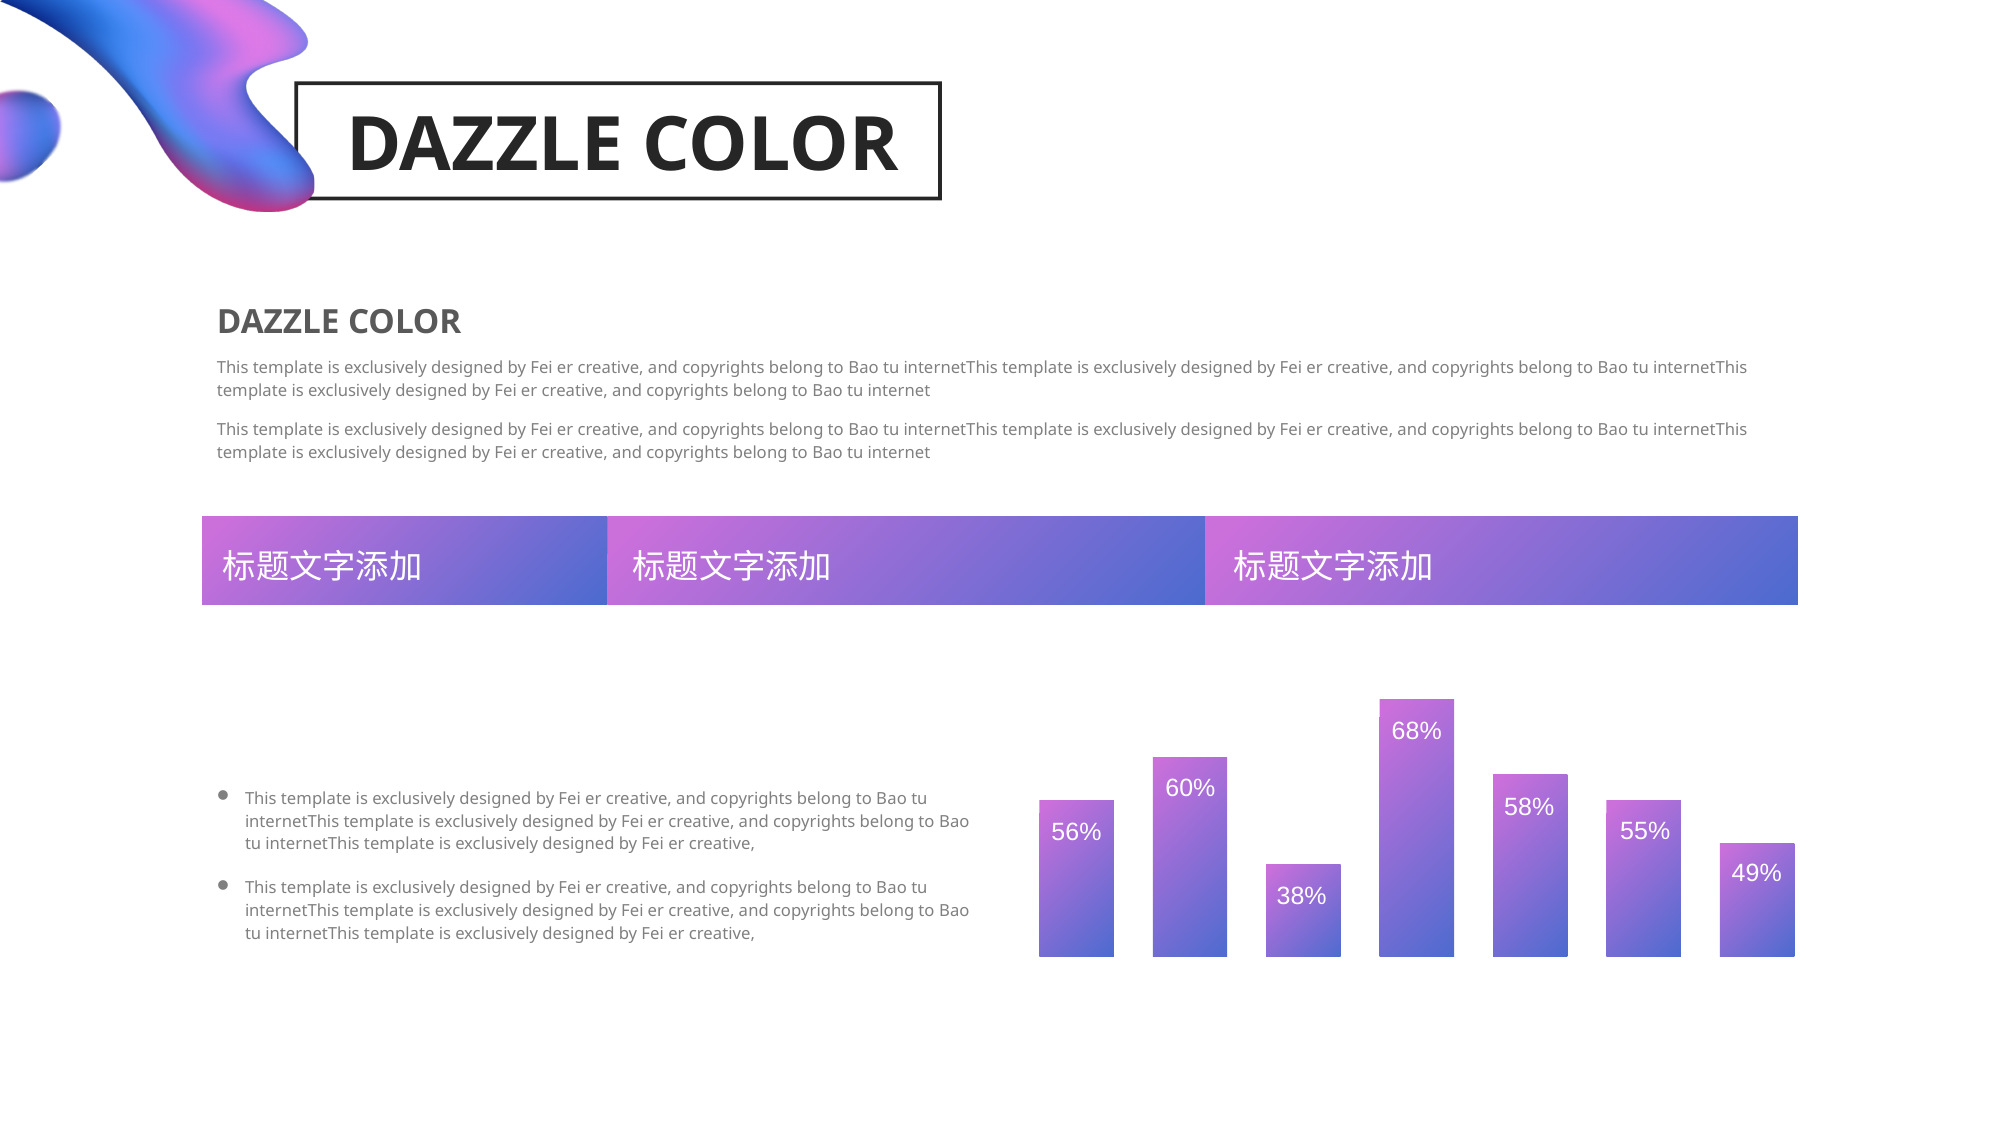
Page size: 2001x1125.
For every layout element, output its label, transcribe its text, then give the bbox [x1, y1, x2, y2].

picture [0, 0, 315, 263]
text_box [1152, 809, 1228, 958]
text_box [202, 292, 1798, 469]
text_box 60% [1149, 758, 1232, 809]
text_box 49% [1715, 843, 1798, 894]
text_box 38% [1260, 866, 1343, 917]
text_box DAZZLE COLOR [331, 87, 914, 193]
text_box [1605, 852, 1682, 958]
text_box [315, 80, 943, 202]
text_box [202, 516, 1798, 605]
text_box 56% [1035, 801, 1118, 853]
text_box 68% [1375, 701, 1458, 752]
text_box [1038, 853, 1115, 958]
text_box [1719, 894, 1795, 958]
text_box [1492, 829, 1569, 958]
text_box This template is exclusively designed by Fei er creative, and copyrights belong to Bao tu internetThis template is exclusively designed by Fei er creative, and copyrights belong to Bao tu internetThis template is exclusively designed by Fei er creative, [202, 867, 997, 951]
text_box 58% [1488, 777, 1571, 829]
text_box This template is exclusively designed by Fei er creative, and copyrights belong to Bao tu internetThis template is exclusively designed by Fei er creative, and copyrights belong to Bao tu internetThis template is exclusively designed by Fei er creative, [202, 777, 997, 861]
text_box 55% [1604, 800, 1687, 852]
text_box [1379, 752, 1455, 958]
text_box [1265, 917, 1342, 958]
